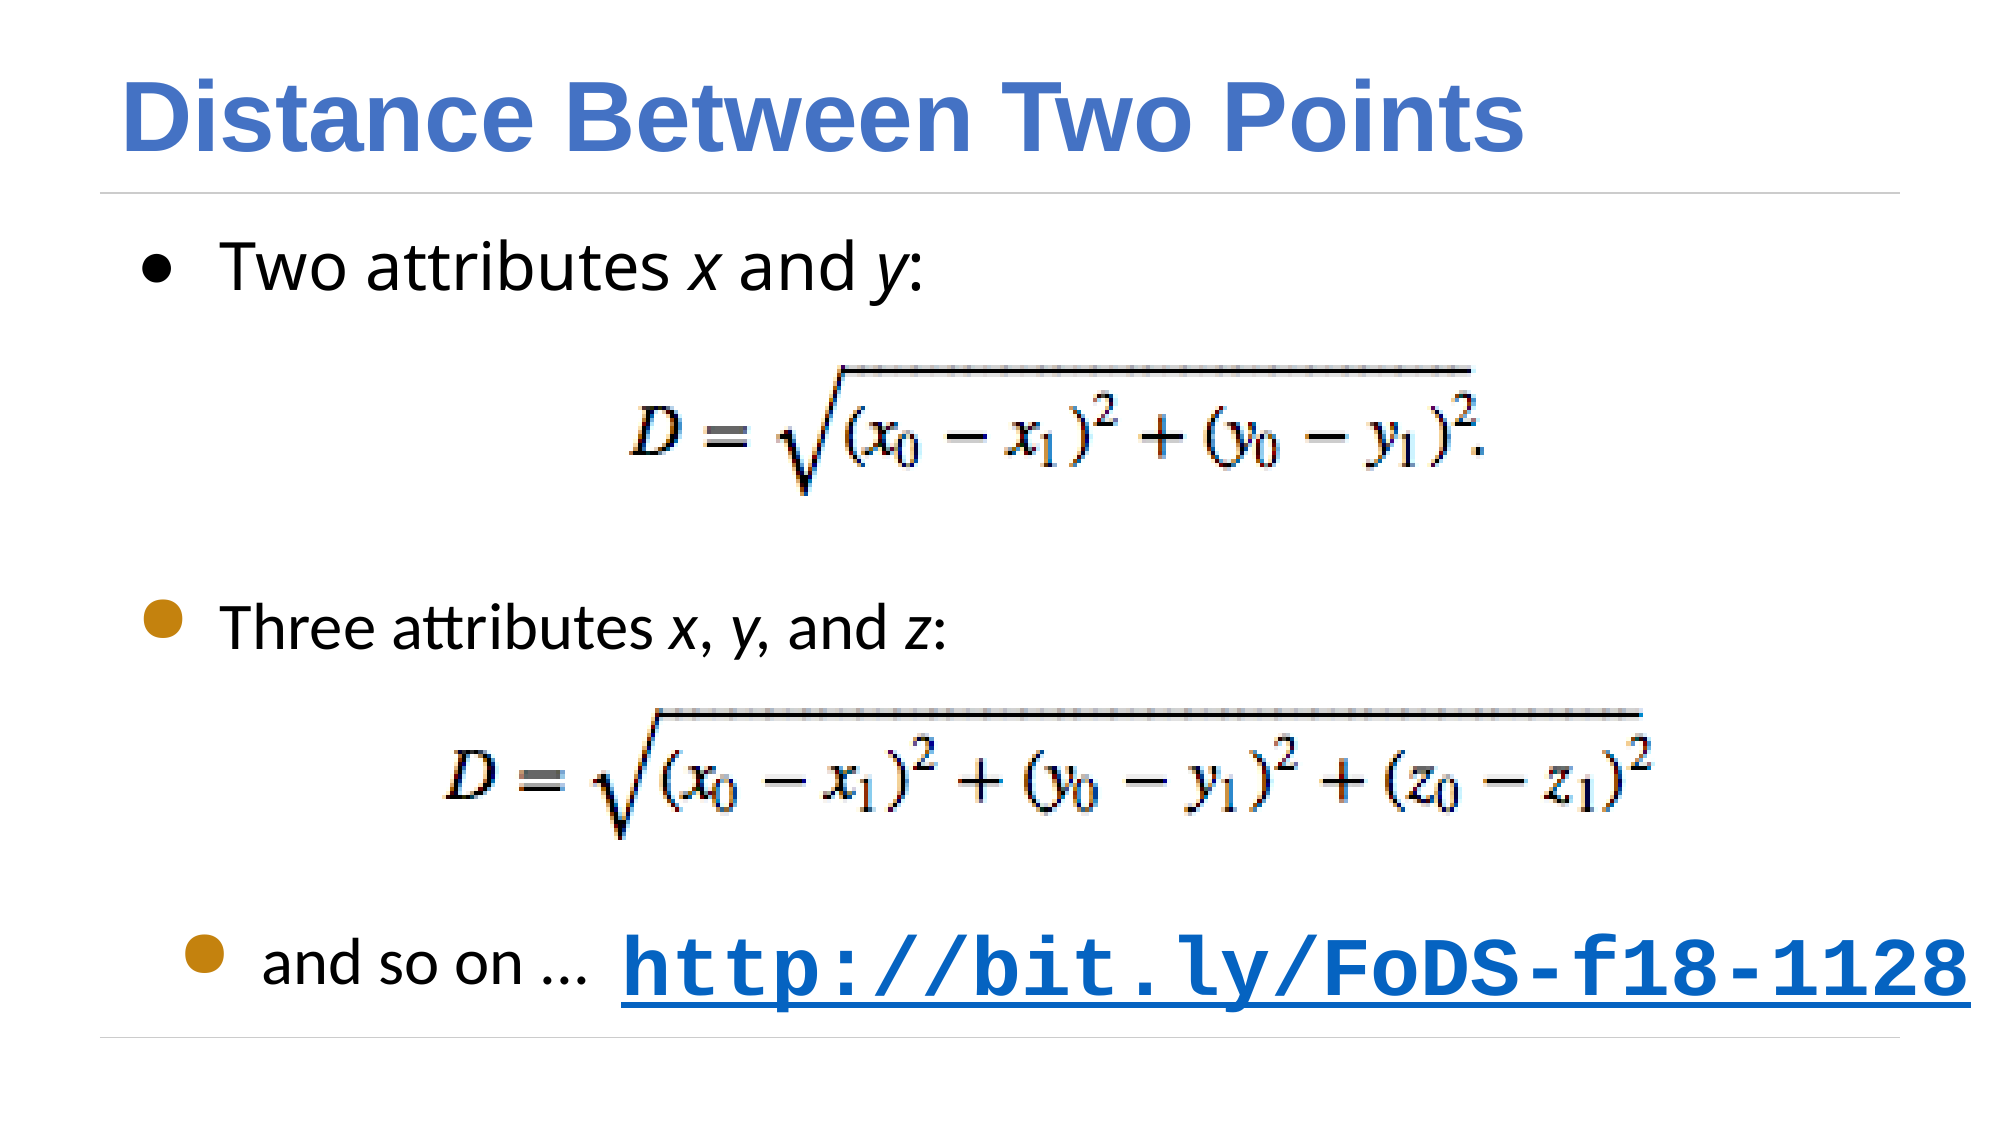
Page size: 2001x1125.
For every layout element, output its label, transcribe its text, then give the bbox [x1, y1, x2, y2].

title Distance Between Two Points [99, 45, 1567, 193]
text_box and so on ... [141, 897, 1567, 1028]
list Two attributes x and y: [99, 212, 1900, 380]
text_box Three attributes x, y, and z: [99, 562, 1795, 711]
picture [401, 680, 1709, 874]
picture [577, 329, 1533, 545]
text_box http://bit.ly/FoDS-f18-1128 [606, 904, 2000, 1020]
